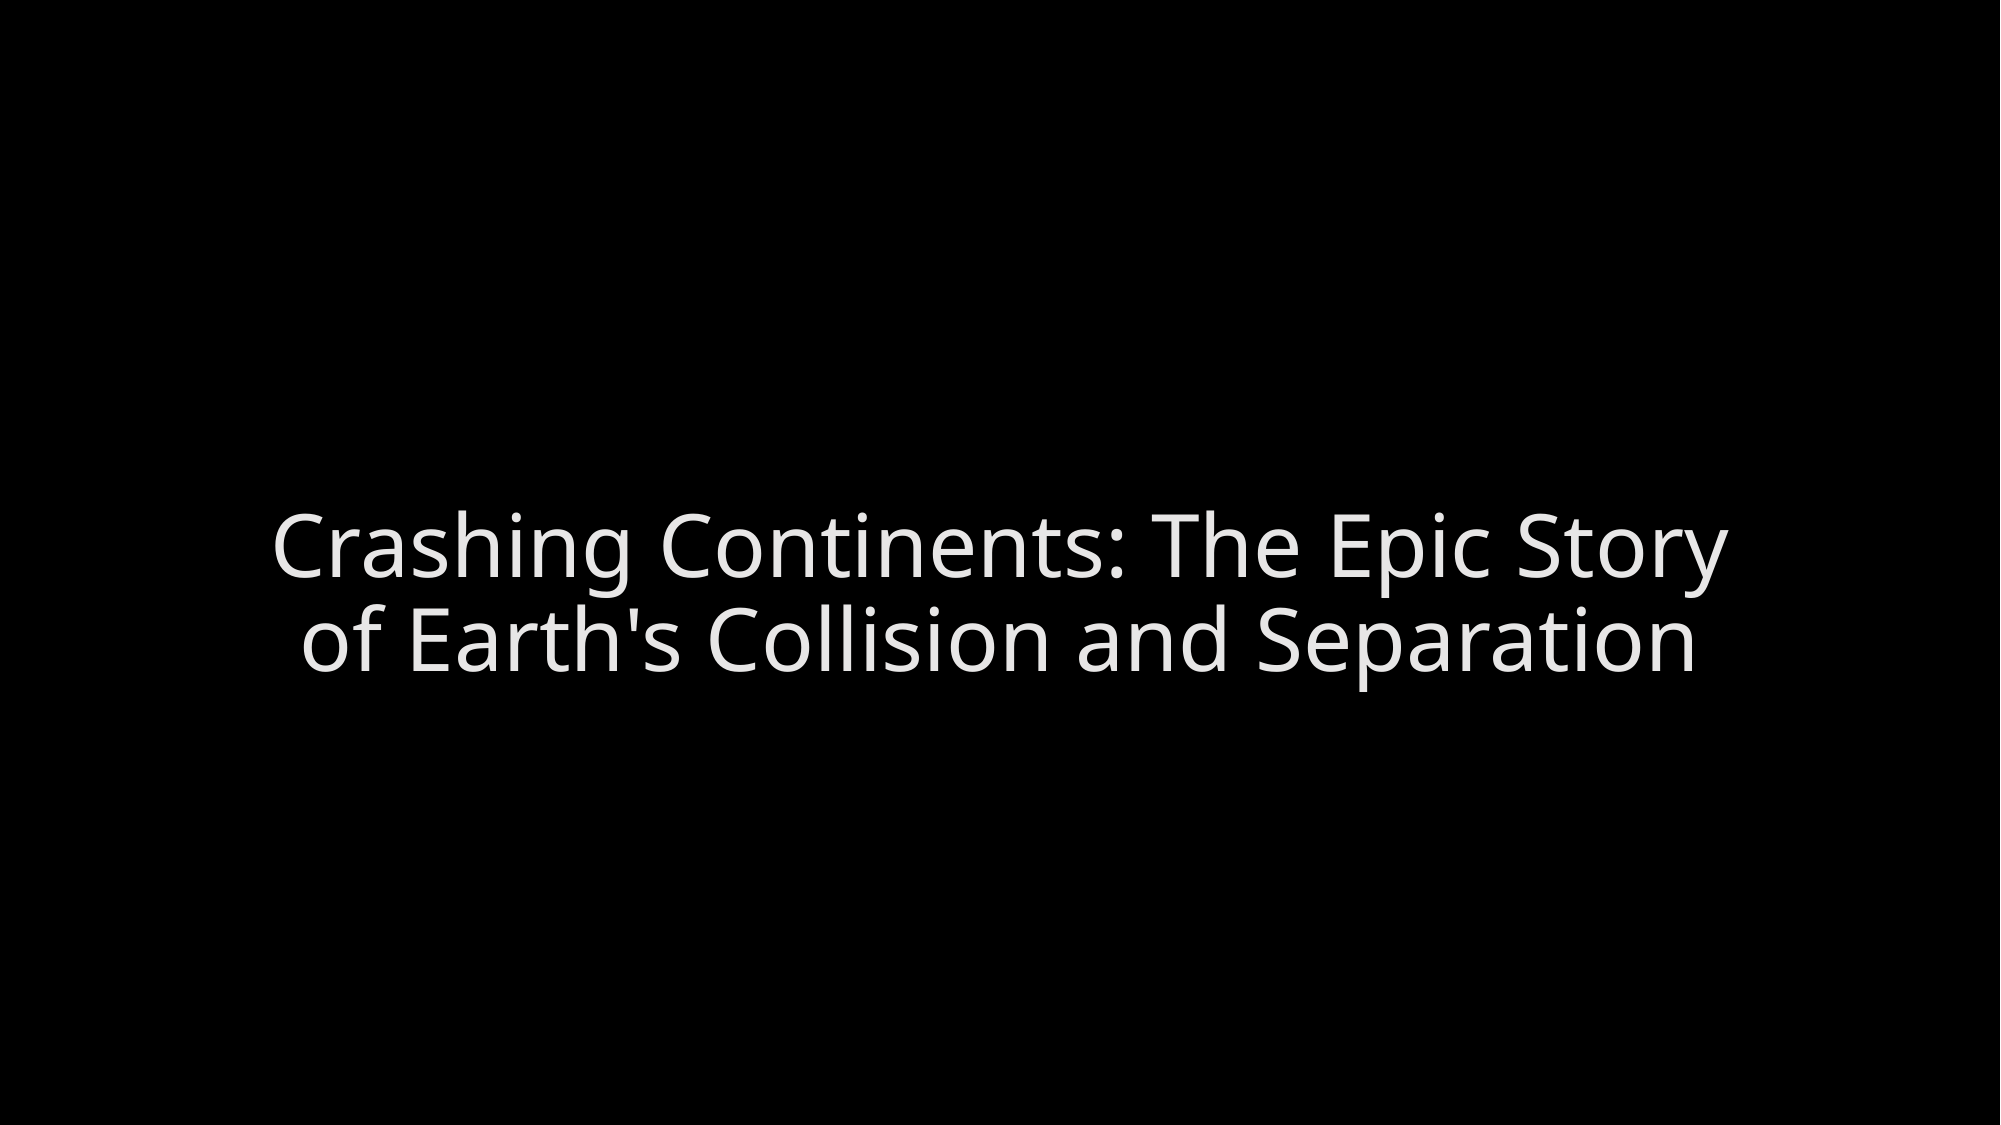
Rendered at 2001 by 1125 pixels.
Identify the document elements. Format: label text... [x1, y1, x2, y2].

title Crashing Continents: The Epic Story of Earth's Collision and Separation [249, 426, 1750, 699]
